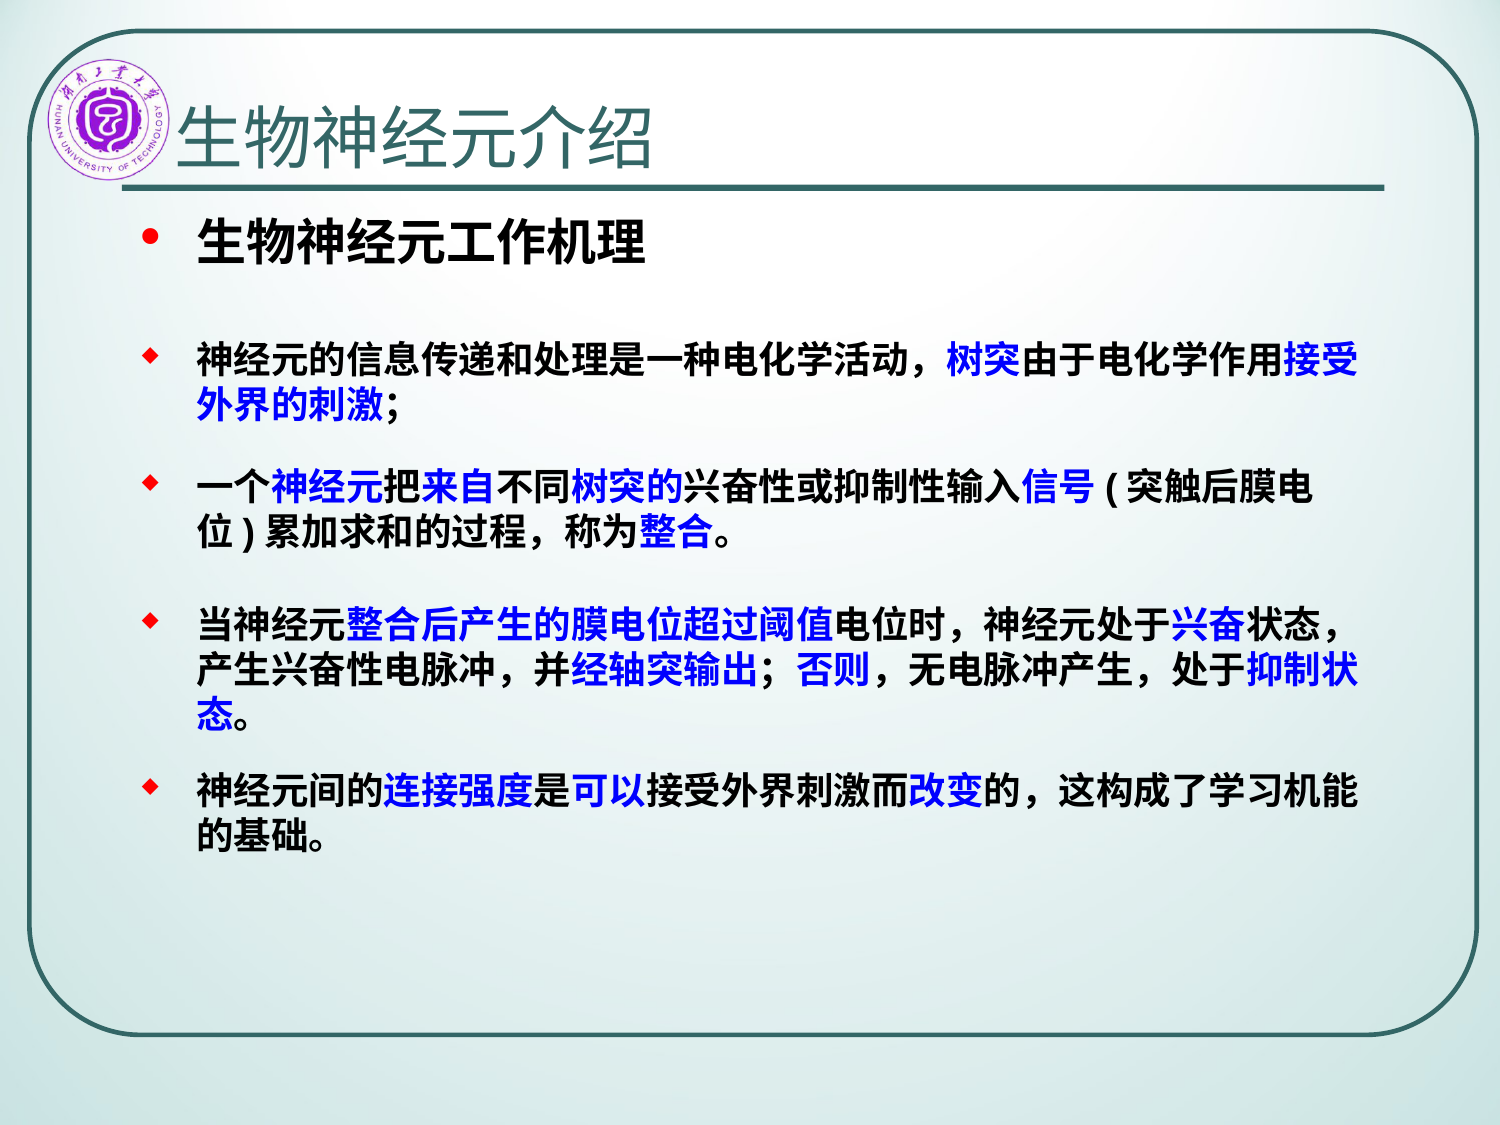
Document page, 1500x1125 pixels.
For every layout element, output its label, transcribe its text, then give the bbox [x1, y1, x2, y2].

title 生物神经元介绍 [159, 66, 1422, 185]
picture [0, 0, 1500, 1125]
list 生物神经元工作机理 神经元的信息传递和处理是一种电化学活动，树突由于电化学作用接受外界的刺激； 一个神经元把来自不同树突的兴奋性或抑制性输入信号(突触后膜电位)累加求和的过程，称为整合。 当神经元整合后产生的膜电位超过阈值电位时，神经元处于兴奋状态，产生兴奋性电脉冲，并经轴突输出；否则，无电脉冲产生，处于抑制状态。 神经元间的连接强度是可以接受外界刺激而改变的，这构成了学习机能的基础。 [125, 202, 1388, 1012]
